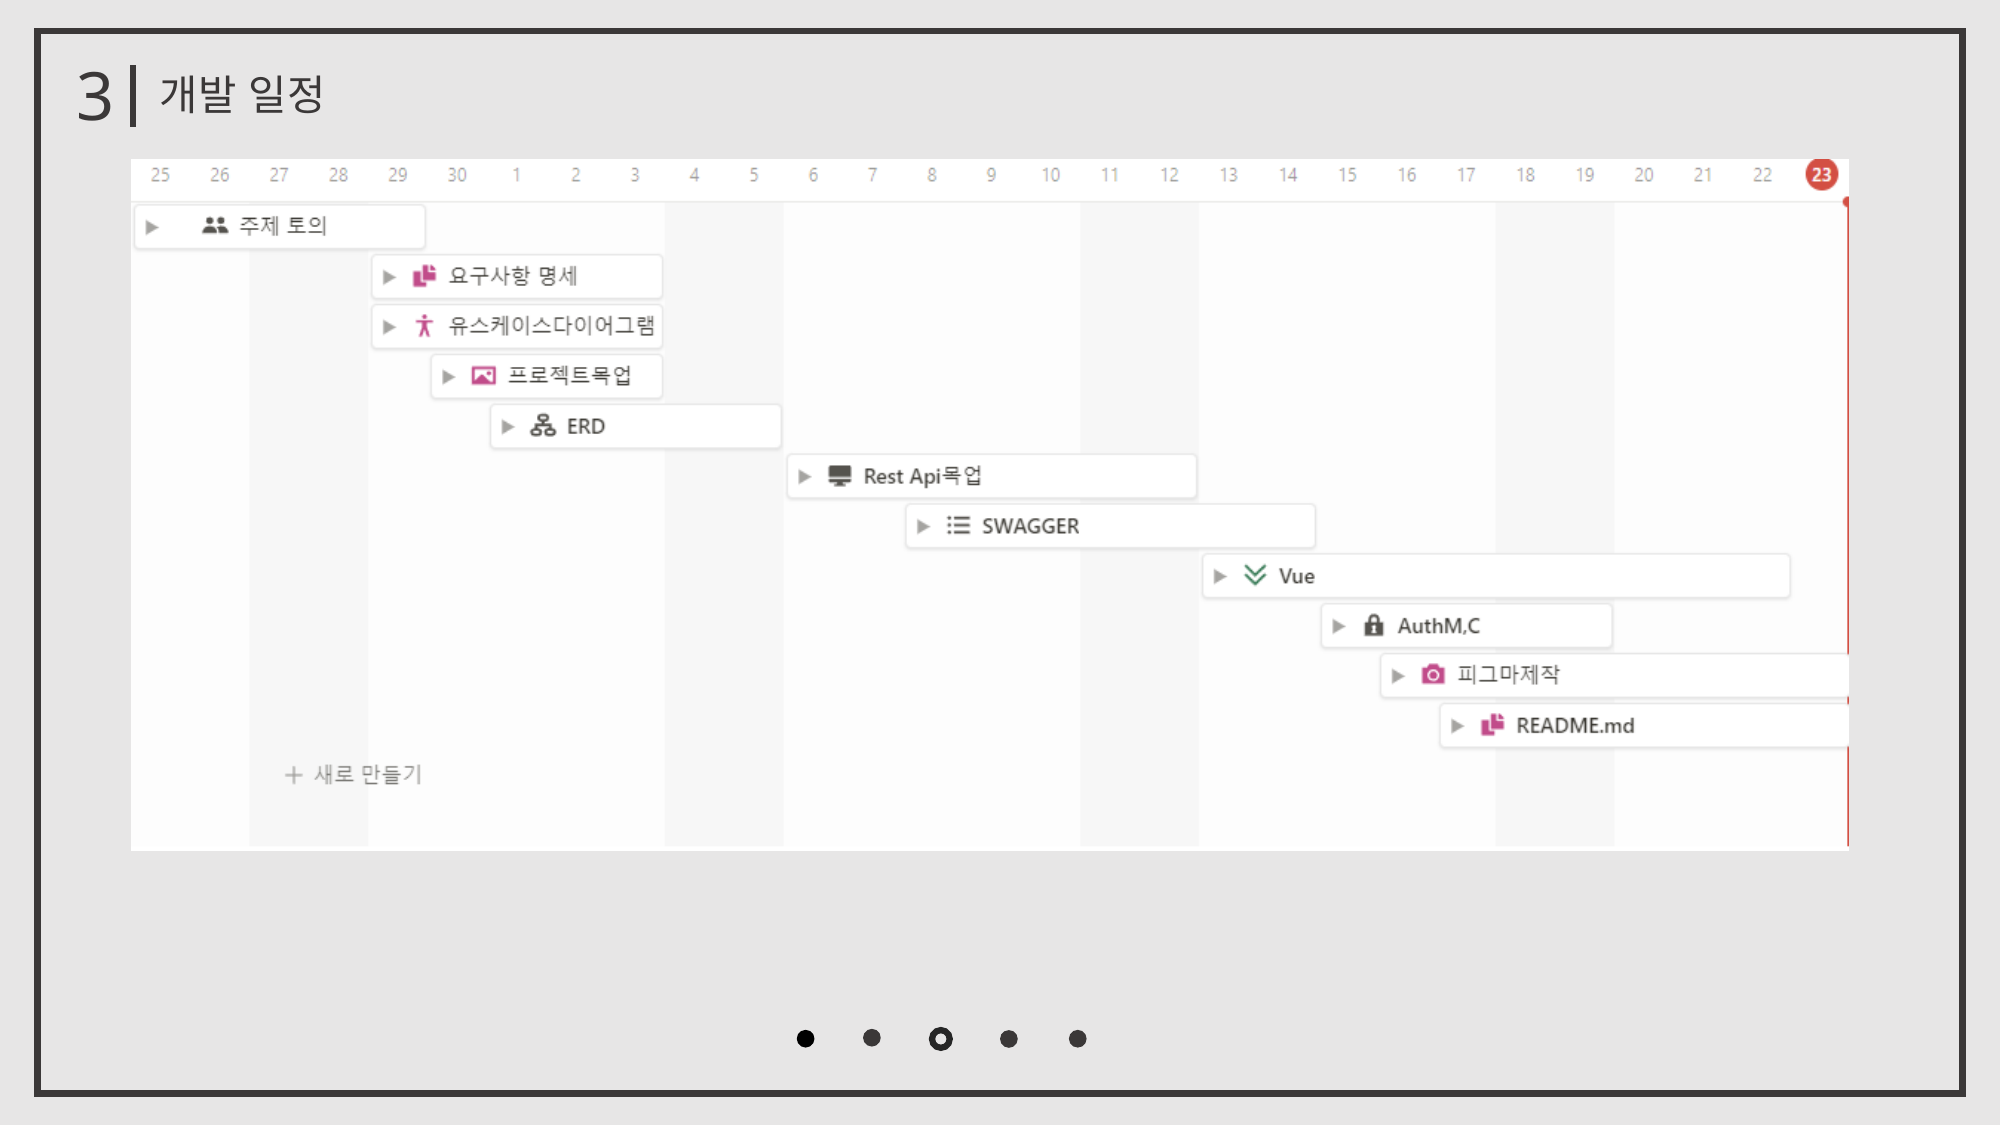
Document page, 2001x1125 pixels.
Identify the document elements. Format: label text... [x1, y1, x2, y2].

text_box [36, 30, 1964, 1095]
picture [131, 159, 1849, 851]
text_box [796, 1029, 1087, 1048]
text_box 3 [61, 46, 146, 142]
text_box 개발 일정 [145, 61, 859, 127]
